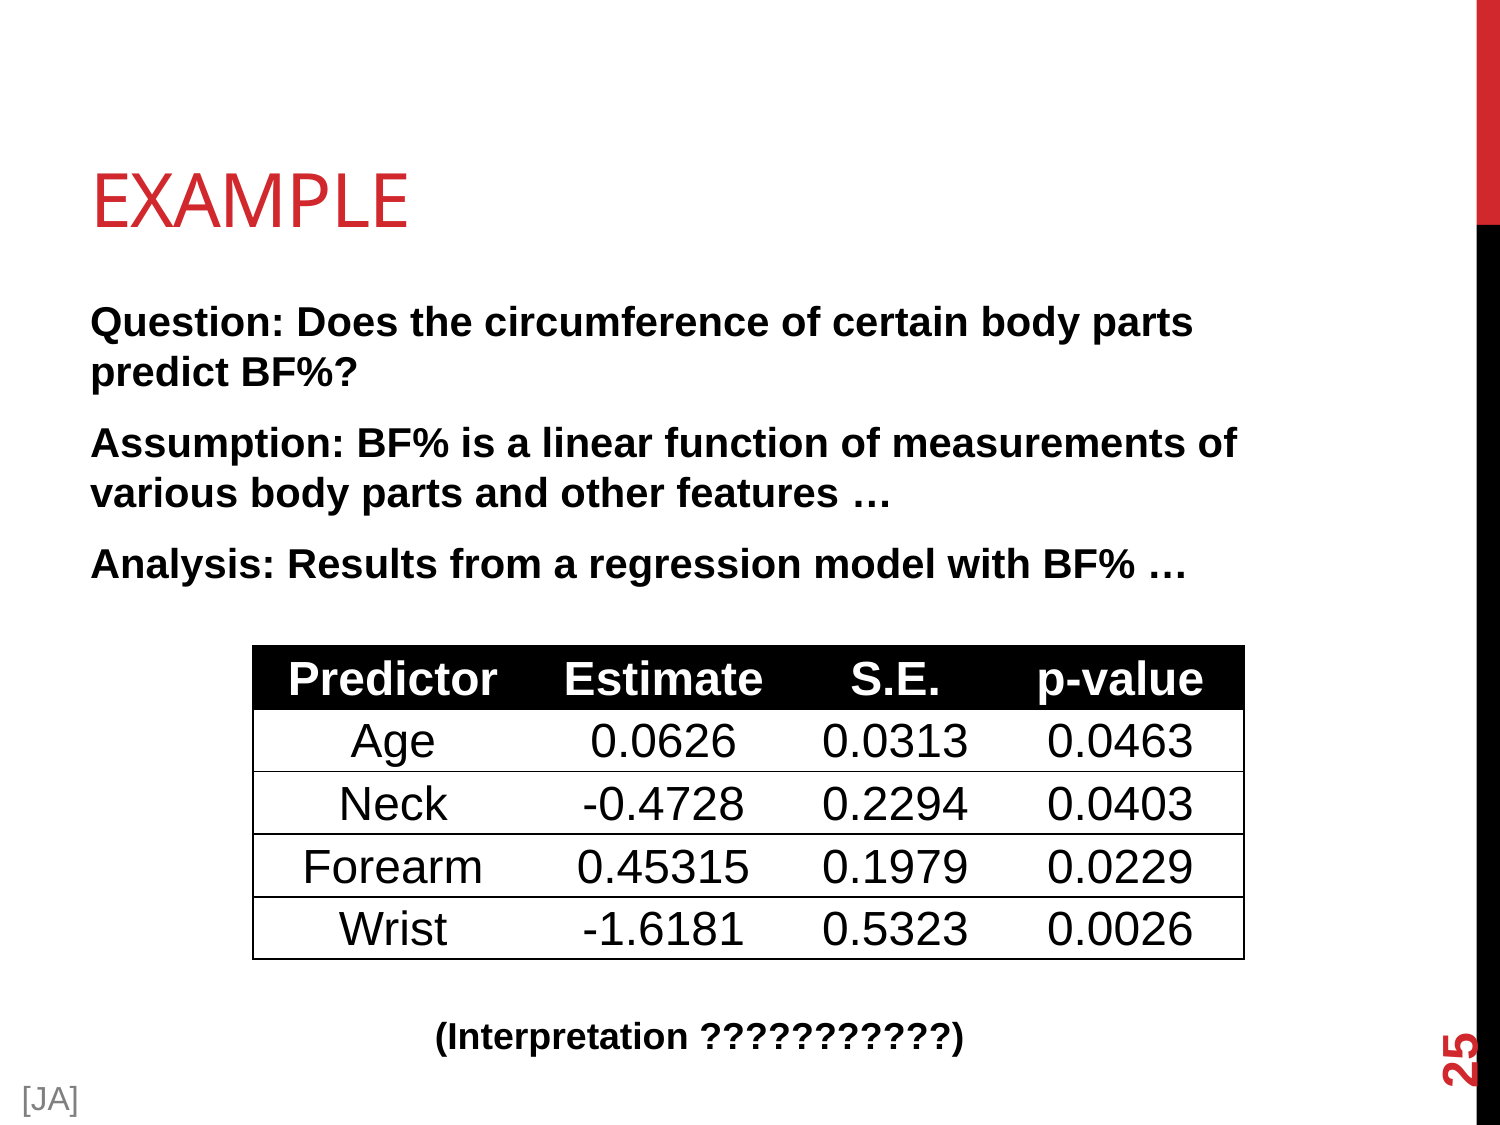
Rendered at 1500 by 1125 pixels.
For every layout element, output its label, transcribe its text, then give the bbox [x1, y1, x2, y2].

table_cell Wrist [254, 898, 533, 958]
table_cell 0.0313 [794, 710, 997, 771]
text_box (Interpretation ???????????) [297, 1004, 1102, 1065]
table_cell 0.0463 [997, 710, 1243, 771]
table_cell -1.6181 [533, 898, 794, 958]
table_cell 0.0403 [997, 772, 1243, 833]
table_cell 0.0229 [997, 835, 1243, 896]
title Example [75, 25, 1025, 250]
table_cell 0.2294 [794, 772, 997, 833]
table_cell 0.5323 [794, 898, 997, 958]
text_box [JA] [0, 1069, 101, 1125]
table_cell 0.0026 [997, 898, 1243, 958]
slide_number 25 [1427, 887, 1488, 1104]
table_cell Neck [254, 772, 533, 833]
table_cell Forearm [254, 835, 533, 896]
table_header Estimate [533, 647, 794, 708]
table_cell 0.0626 [533, 710, 794, 771]
table_cell 0.1979 [794, 835, 997, 896]
table_header S.E. [794, 647, 997, 708]
table_header Predictor [254, 647, 533, 708]
table_cell -0.4728 [533, 772, 794, 833]
table_header p-value [997, 647, 1243, 708]
table_cell 0.45315 [533, 835, 794, 896]
list Question: Does the circumference of certain body parts predict BF%? Assumption: BF% is a linear function of measurements of various body parts and other features … Analysis: Results from a regression model with BF% … [75, 287, 1325, 1005]
table_cell Age [254, 710, 533, 771]
